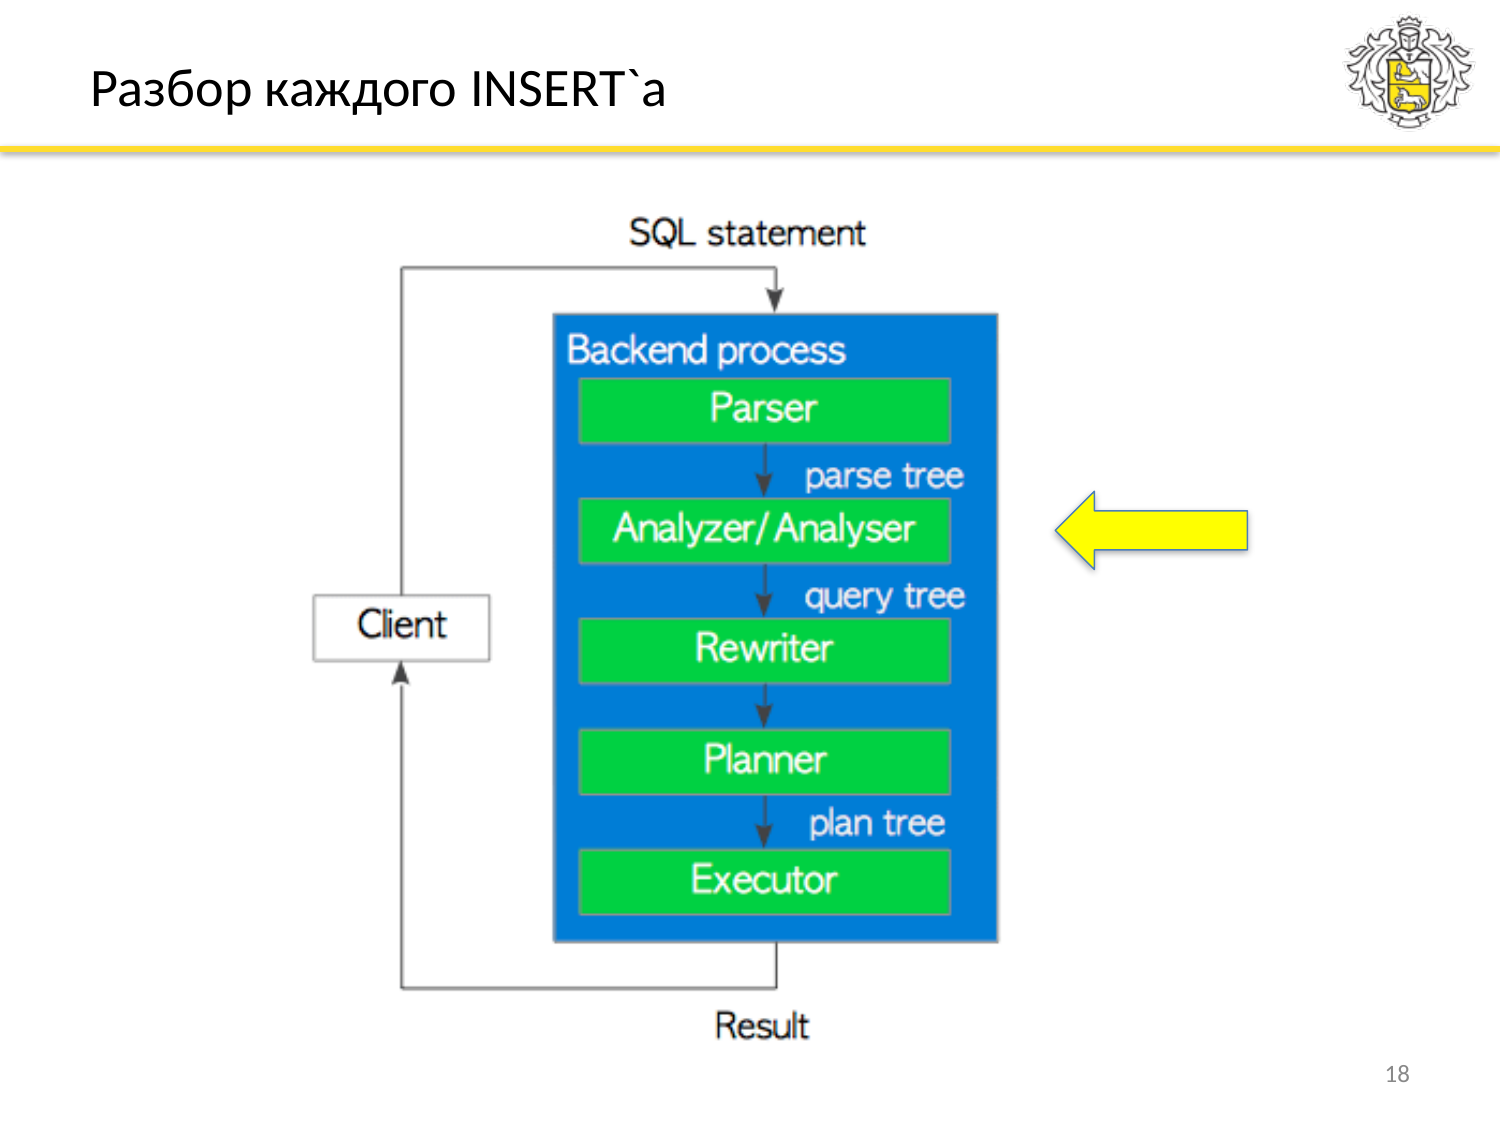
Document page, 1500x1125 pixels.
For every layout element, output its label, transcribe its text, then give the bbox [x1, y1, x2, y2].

text_box [1121, 510, 1249, 551]
title Разбор каждого INSERT`а [75, 50, 1425, 119]
slide_number 18 [1074, 1042, 1425, 1103]
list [212, 183, 1117, 1077]
